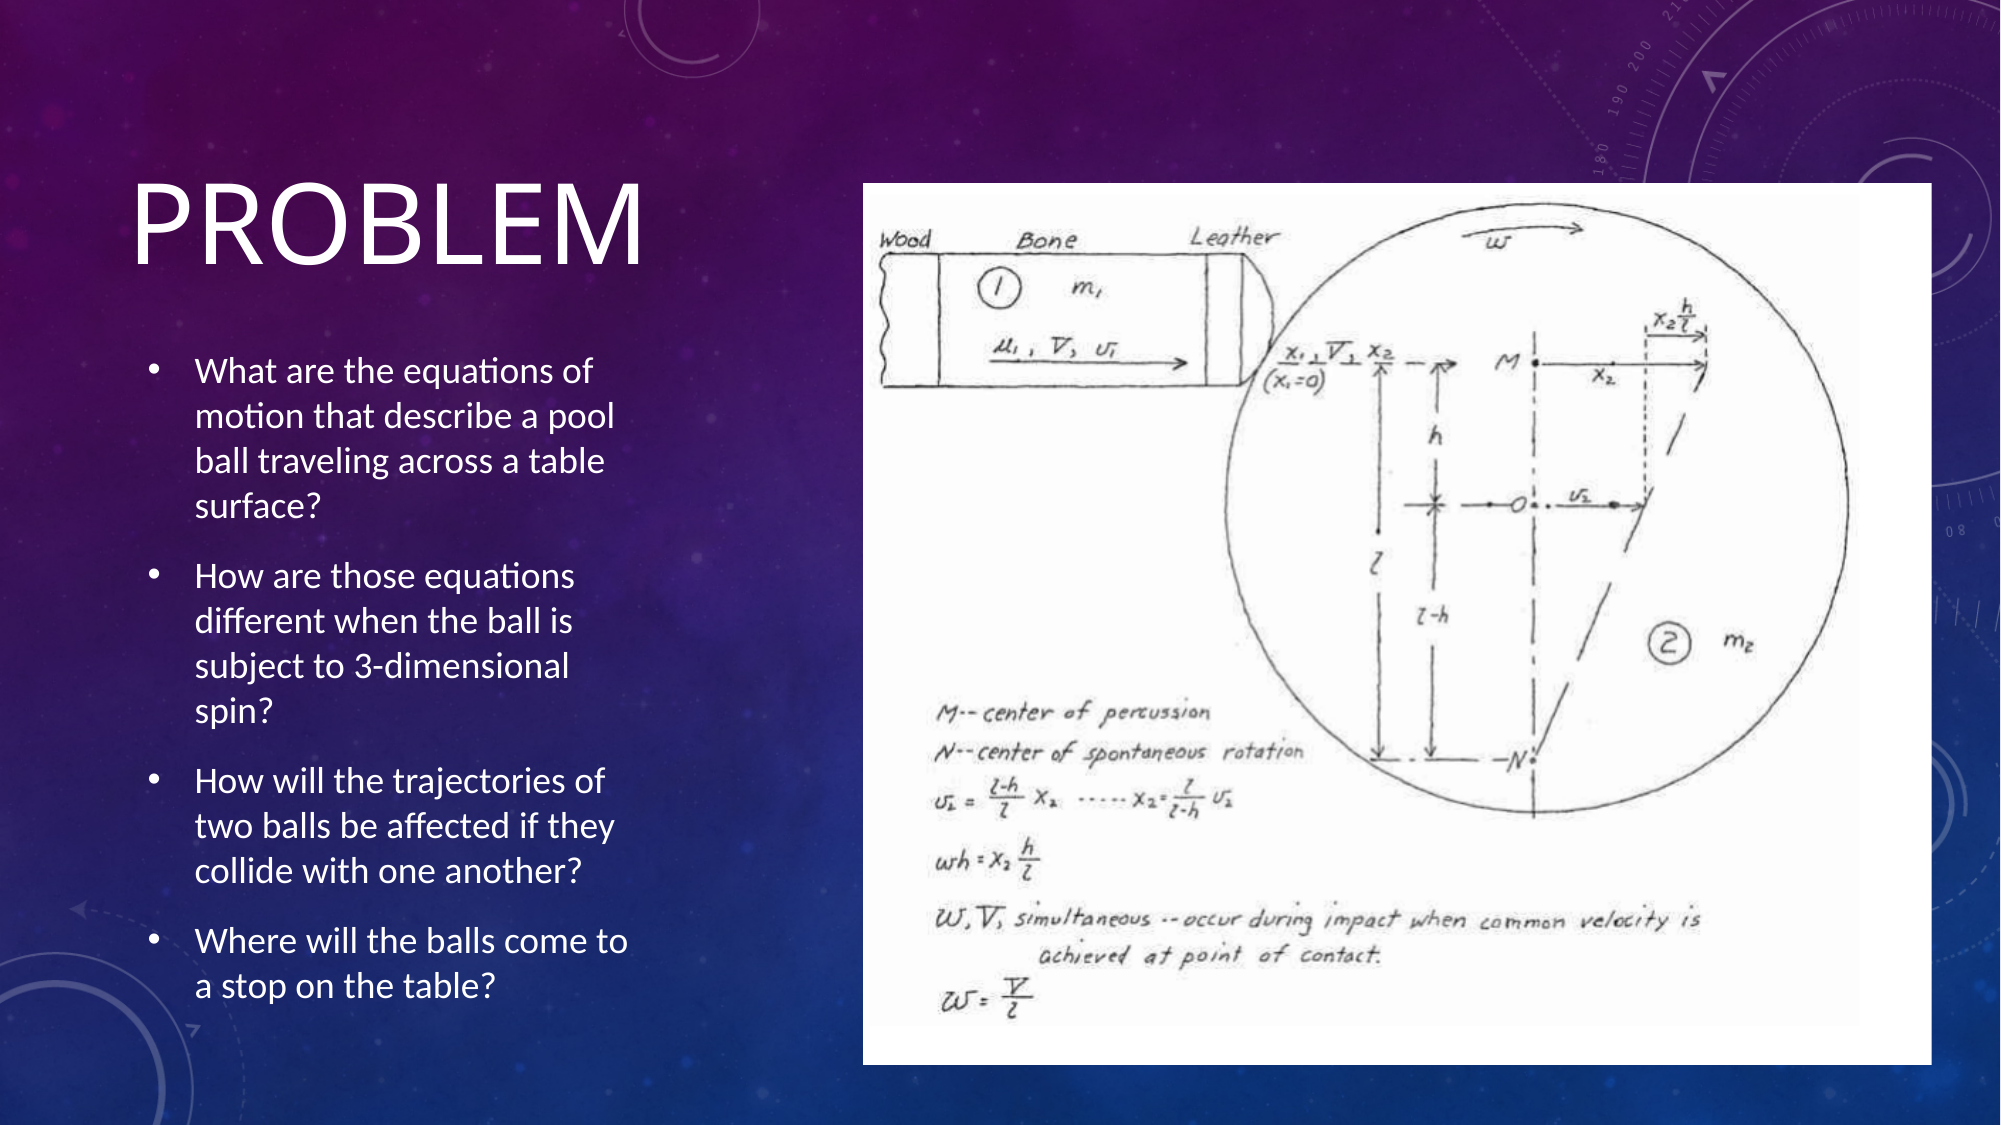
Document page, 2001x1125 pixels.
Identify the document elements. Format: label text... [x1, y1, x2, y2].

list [862, 183, 1932, 1065]
text_box What are the equations of motion that describe a pool ball traveling across a table surface? How are those equations different when the ball is subject to 3-dimensional spin? How will the trajectories of two balls be affected if they collide with one another? Where will the balls come to a stop on the table? [132, 338, 656, 1014]
title Problem [112, 99, 1775, 339]
picture [0, 0, 2001, 1125]
